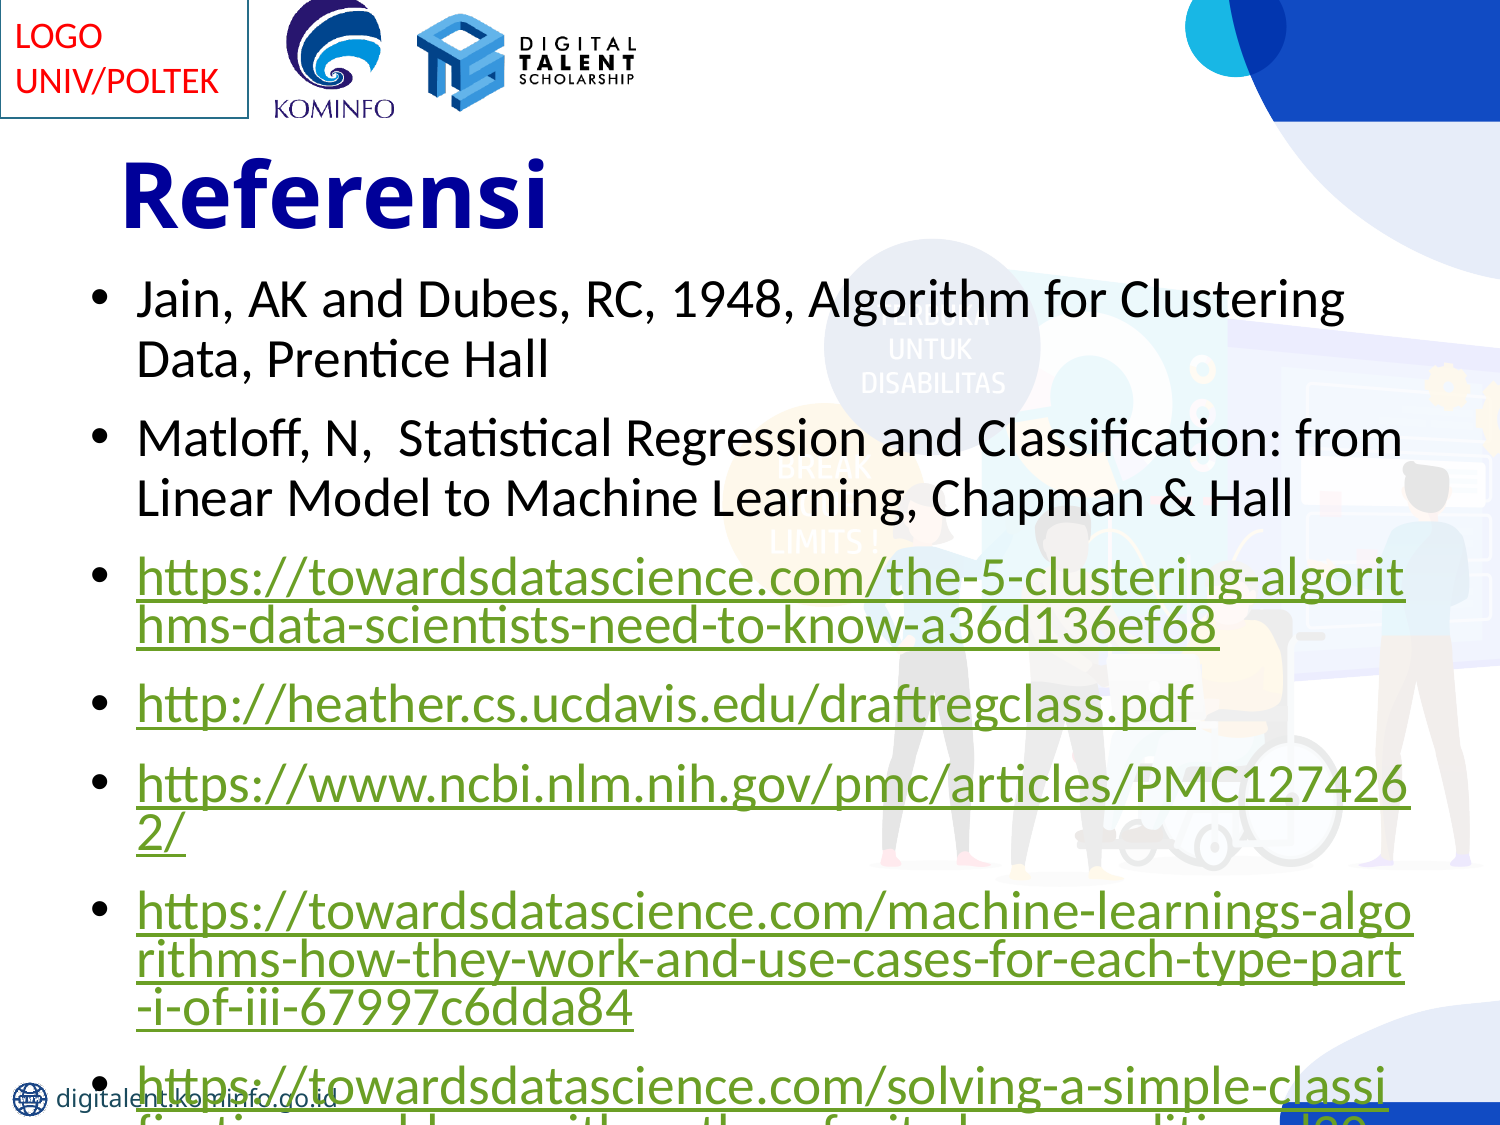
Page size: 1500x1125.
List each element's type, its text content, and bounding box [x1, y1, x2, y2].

picture [688, 1103, 1500, 1125]
picture [688, 0, 1500, 121]
picture [11, 1081, 48, 1117]
list Jain, AK and Dubes, RC, 1948, Algorithm for Clustering Data, Prentice Hall Matloff, N, Statistical Regression and Classification: from Linear Model to Machine Learning, Chapman & Hall https://towardsdatascience.com/the-5-clustering-algorithms-data-scientists-need-to-know-a36d136ef68 http://heather.cs.ucdavis.edu/draftregclass.pdf https://www.ncbi.nlm.nih.gov/pmc/articles/PMC1274262/ https://towardsdatascience.com/machine-learnings-algorithms-how-they-work-and-use-cases-for-each-type-part-i-of-iii-67997c6dda84 https://towardsdatascience.com/solving-a-simple-classification-problem-with-python-fruits-lovers-edition-d20ab6b071d2 https://blog.floydhub.com/introduction-to-k-means-clustering-in-python-with-scikit-learn/ [75, 262, 1425, 1080]
title Referensi [103, 121, 1500, 278]
picture [275, 0, 394, 118]
picture [399, 0, 661, 119]
